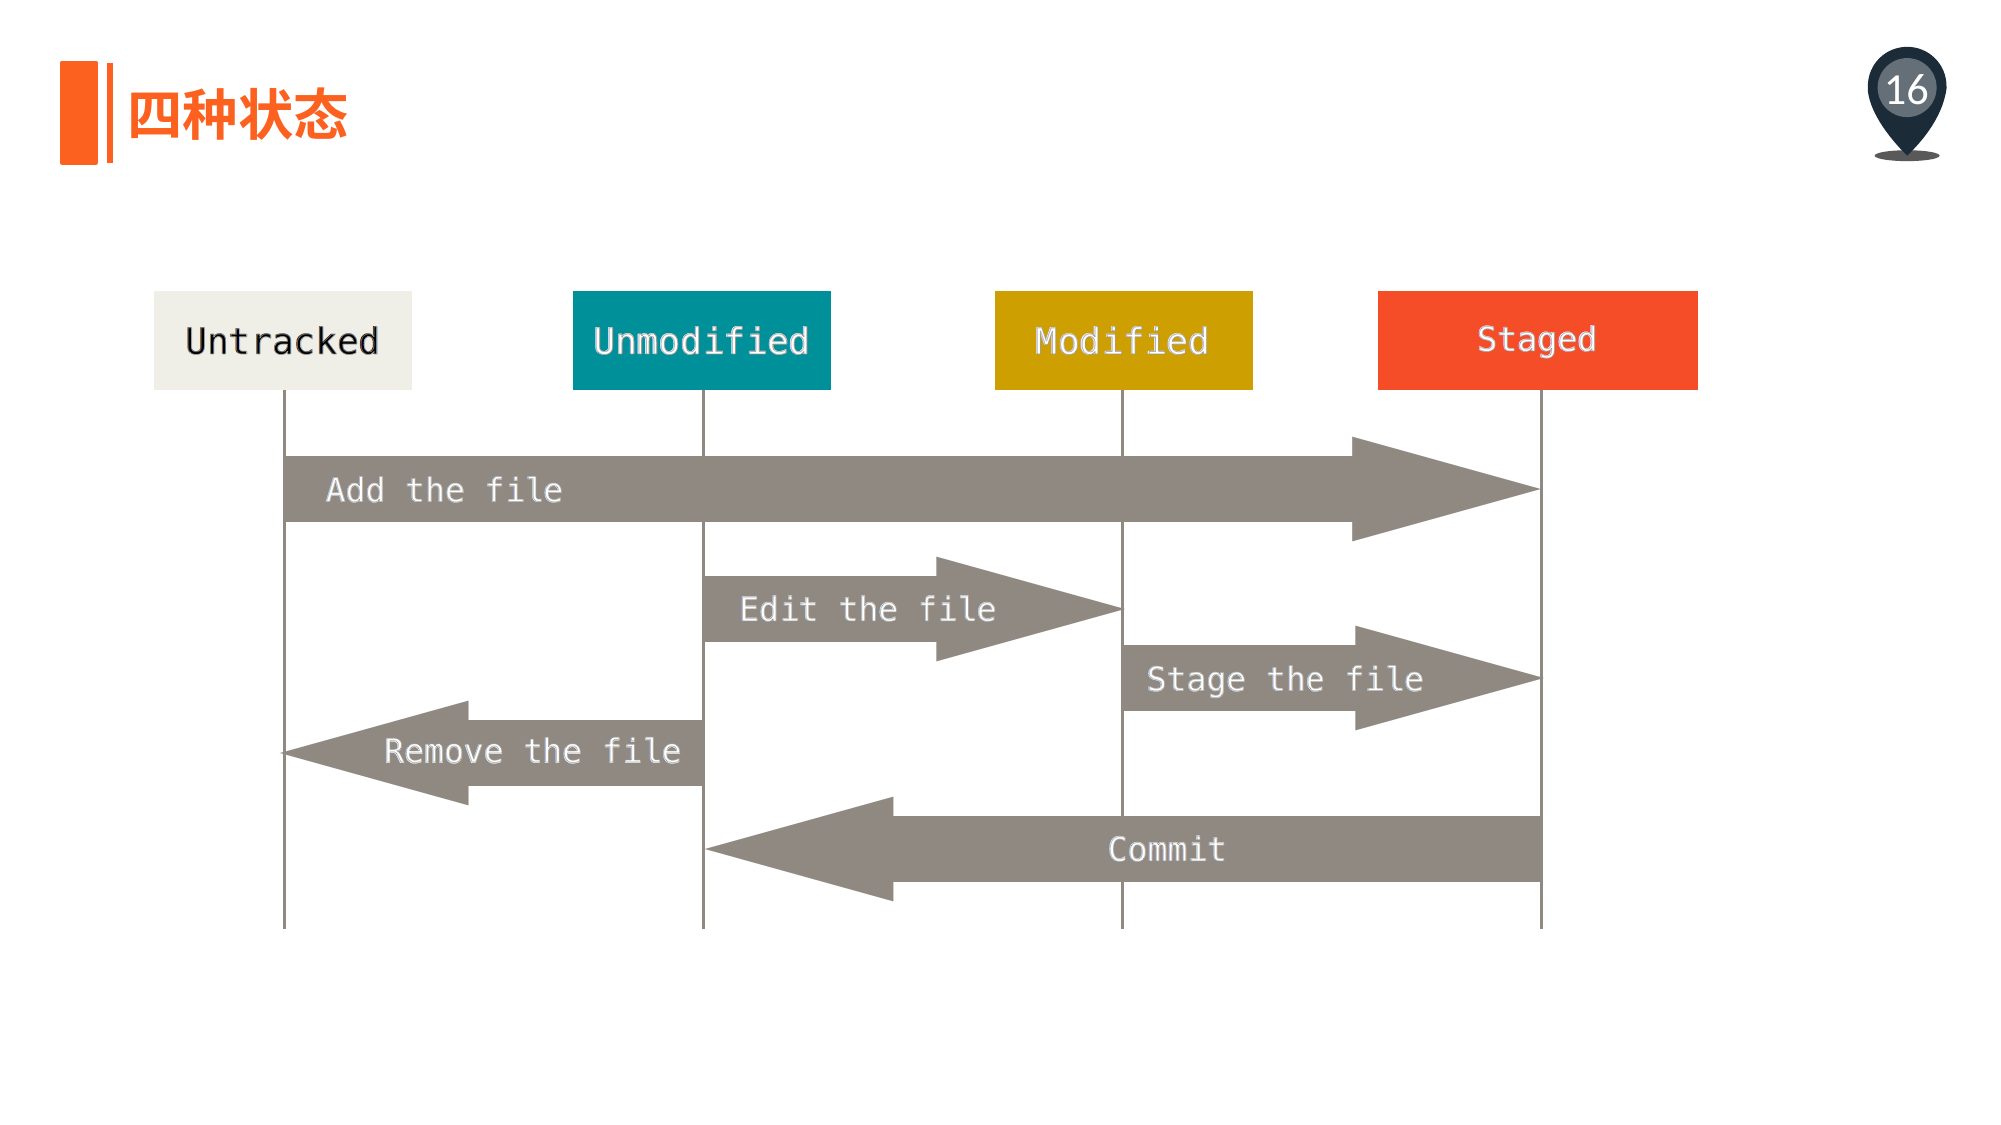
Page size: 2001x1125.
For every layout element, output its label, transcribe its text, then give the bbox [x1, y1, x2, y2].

picture [153, 291, 1699, 929]
text_box 四种状态 [115, 72, 800, 154]
slide_number 16 [1673, 57, 2000, 118]
text_box [60, 61, 98, 165]
